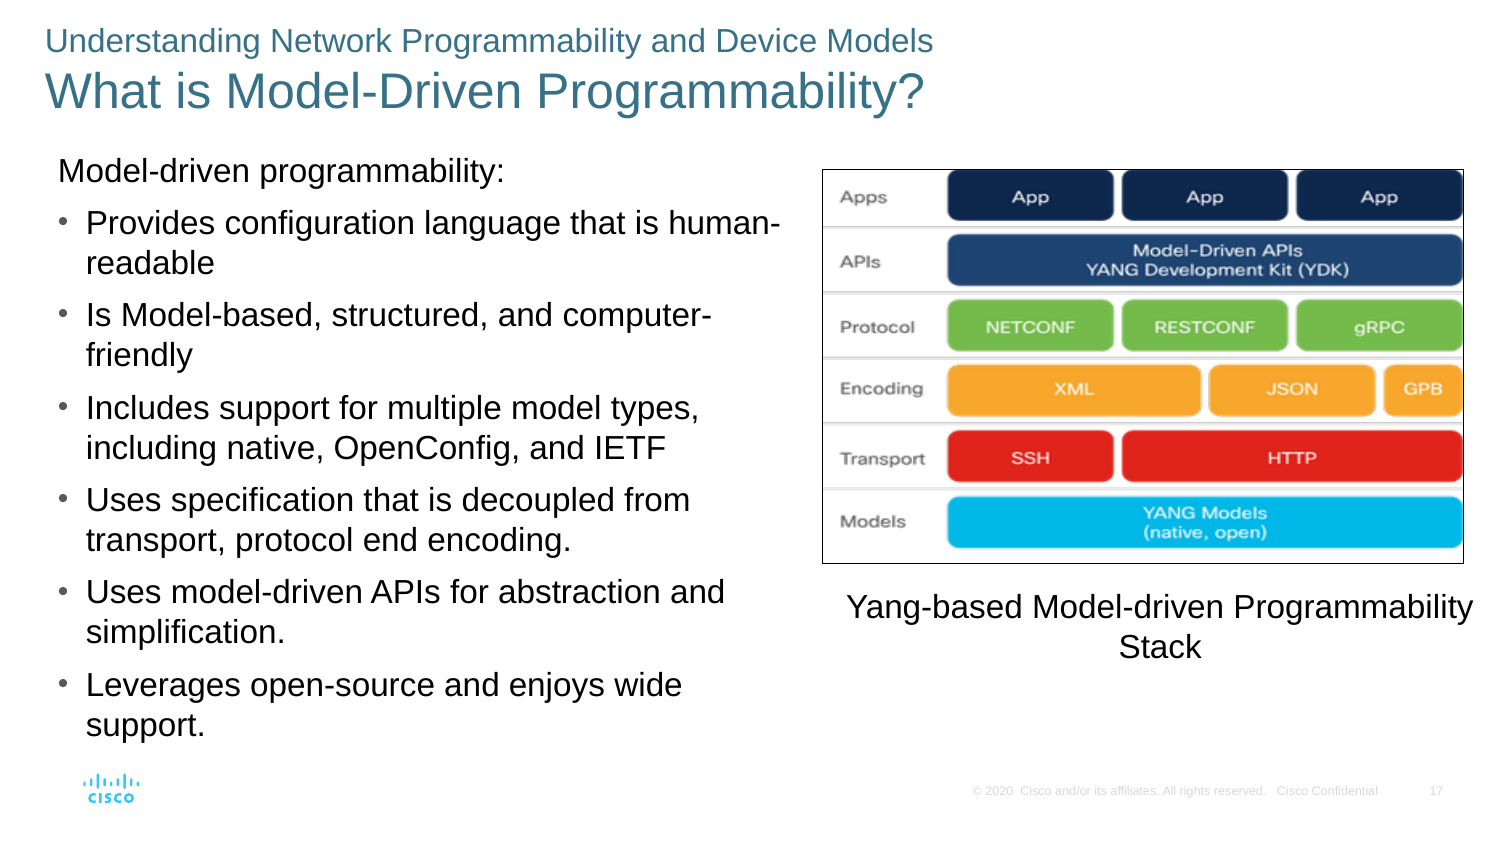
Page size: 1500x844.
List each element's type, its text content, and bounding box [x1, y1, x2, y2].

text_box Yang-based Model-driven Programmability Stack [785, 577, 1500, 673]
title Understanding Network Programmability and Device Models What is Model-Driven Programmability? [0, 6, 954, 131]
list Model-driven programmability: Provides configuration language that is human-readable Is Model-based, structured, and computer-friendly Includes support for multiple model types, including native, OpenConfig, and IETF Uses specification that is decoupled from transport, protocol end encoding. Uses model-driven APIs for abstraction and simplification. Leverages open-source and enjoys wide support. [42, 141, 827, 751]
picture [822, 168, 1464, 564]
